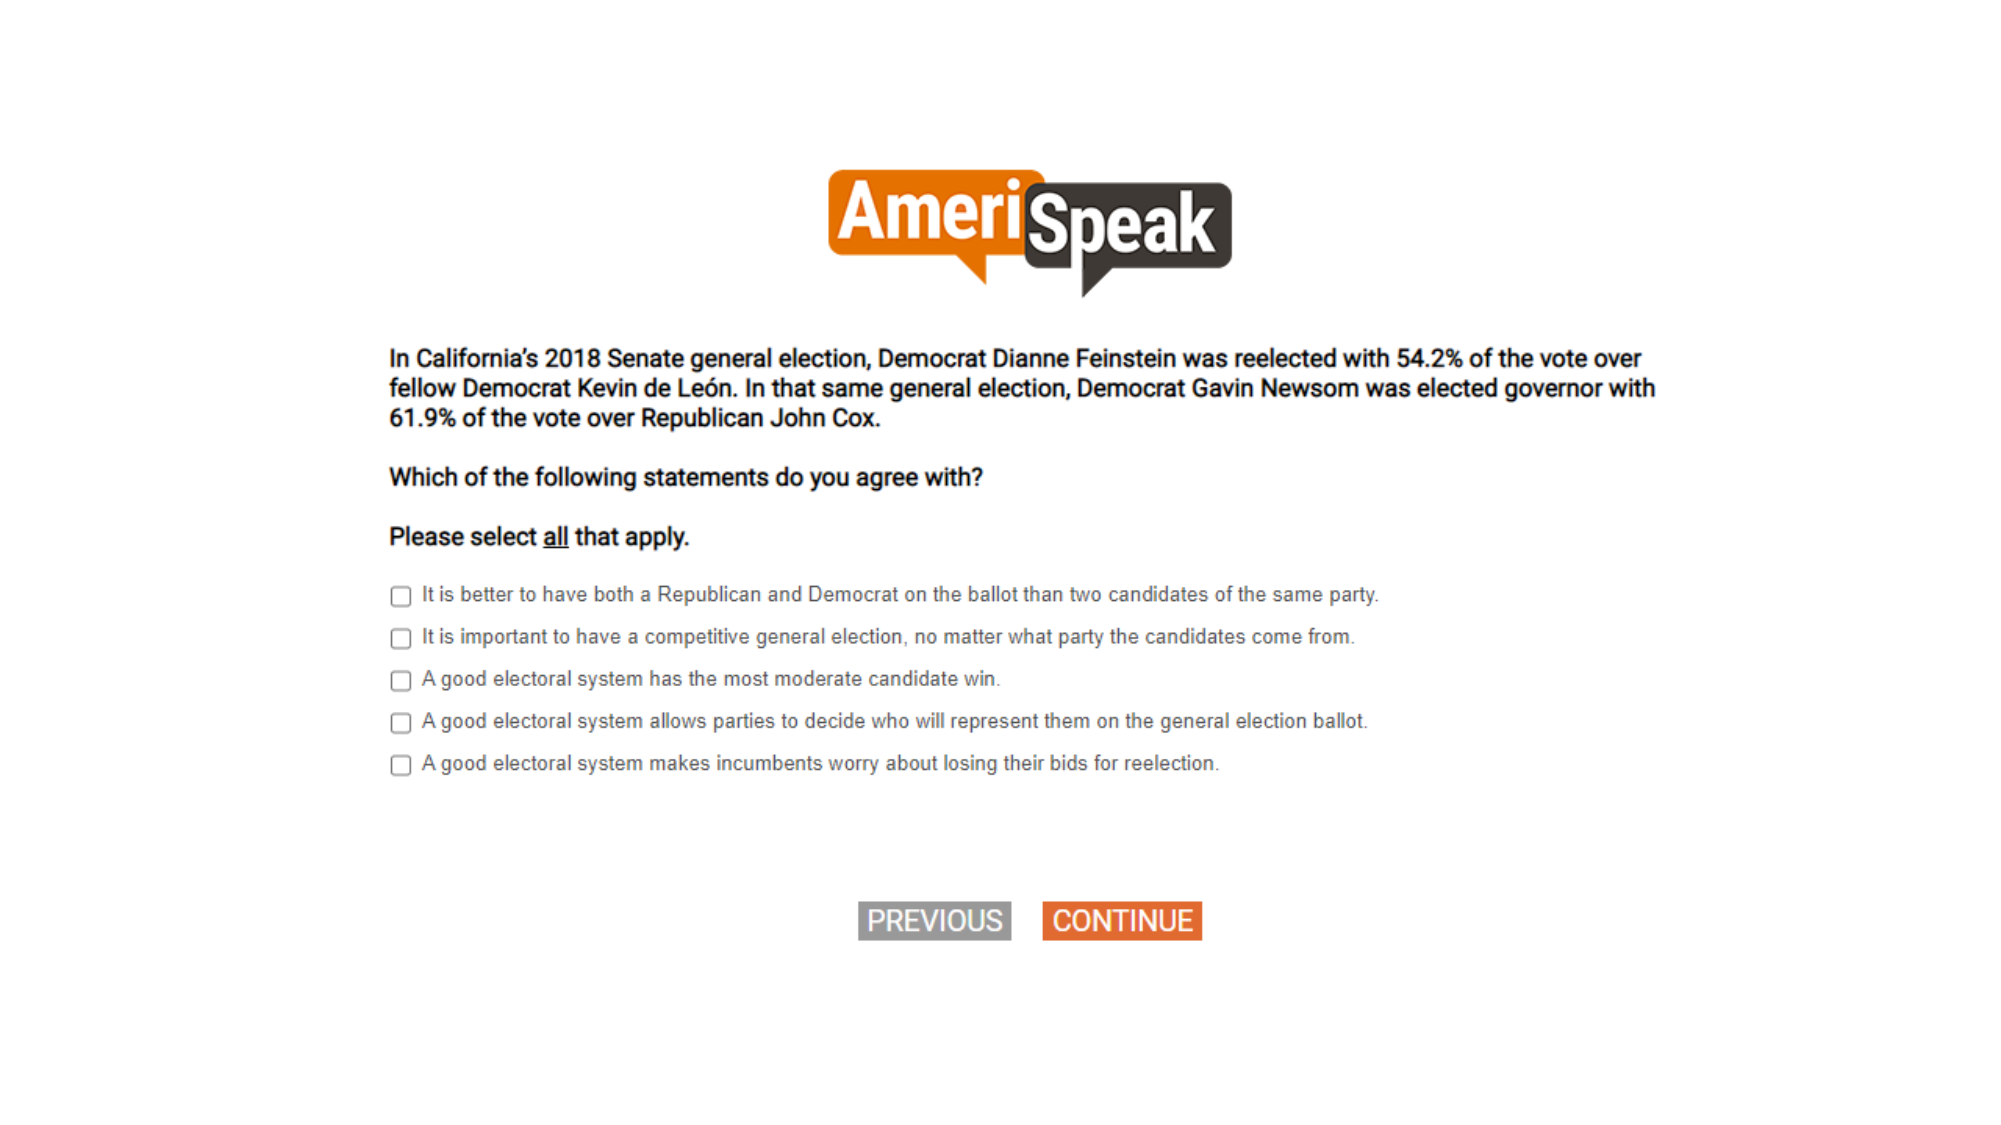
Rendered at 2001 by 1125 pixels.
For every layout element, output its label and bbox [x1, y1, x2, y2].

picture [144, 131, 1856, 994]
